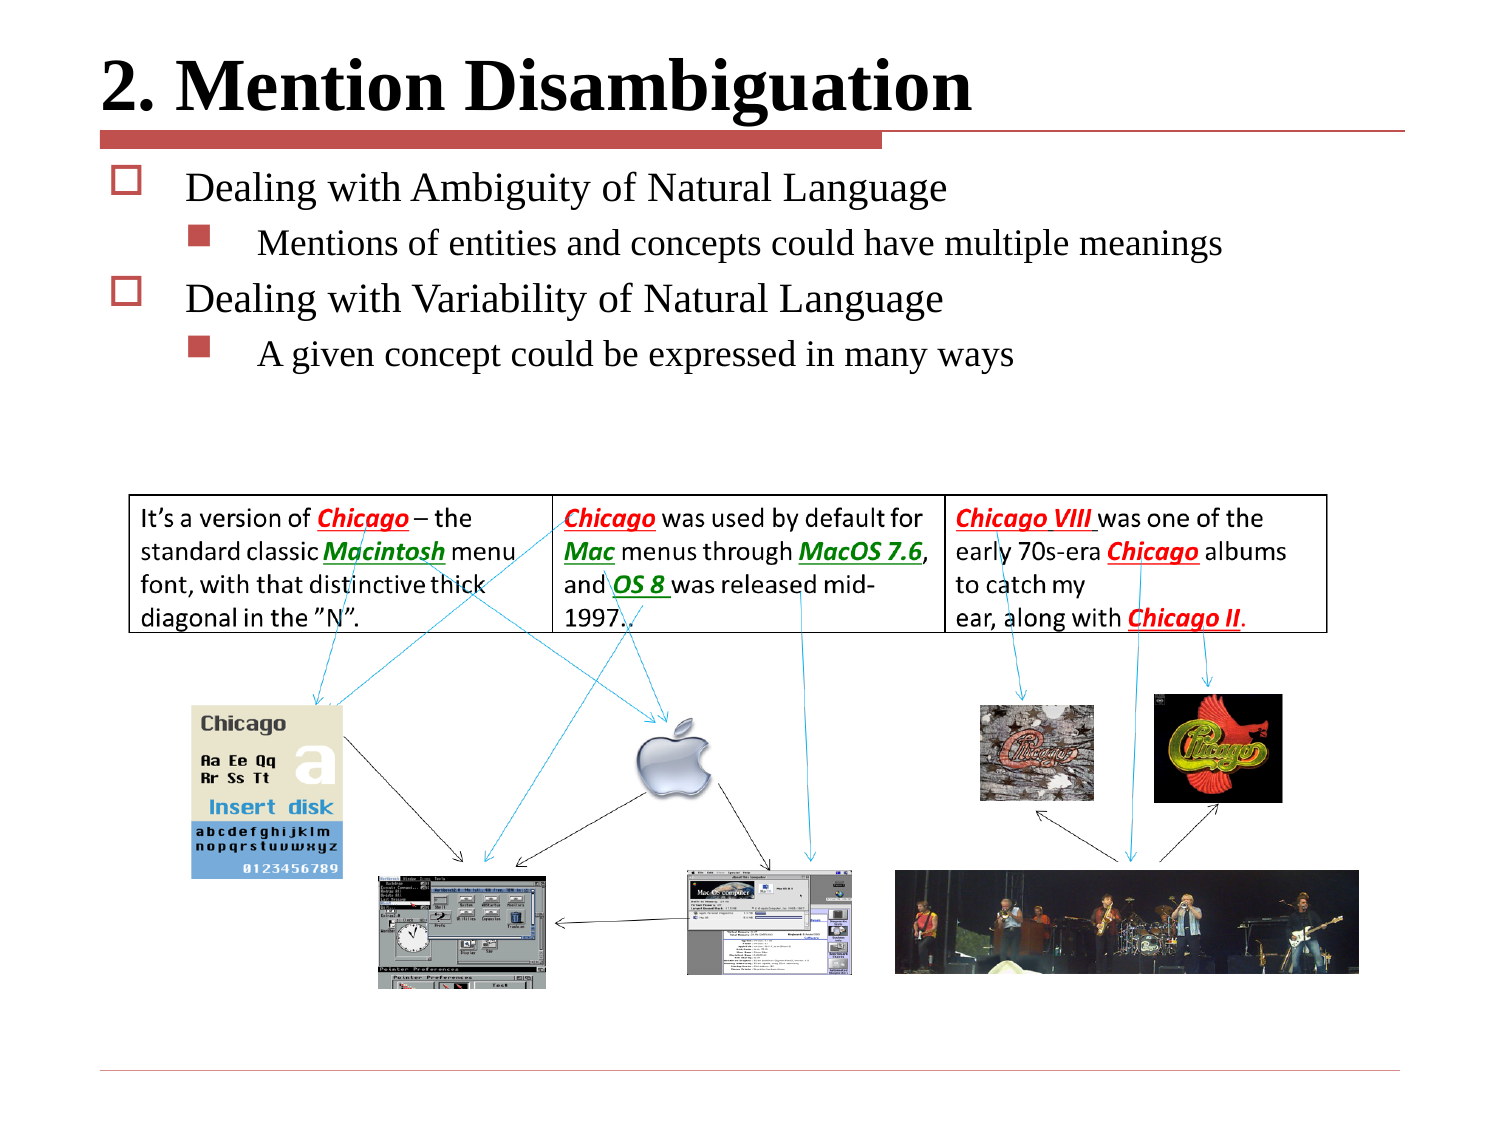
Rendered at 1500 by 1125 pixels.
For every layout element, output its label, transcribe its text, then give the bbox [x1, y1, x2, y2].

list Dealing with Ambiguity of Natural Language Mentions of entities and concepts could have multiple meanings Dealing with Variability of Natural Language A given concept could be expressed in many ways [92, 152, 1406, 1059]
title 2. Mention Disambiguation [100, 0, 1412, 126]
picture [123, 491, 1359, 990]
